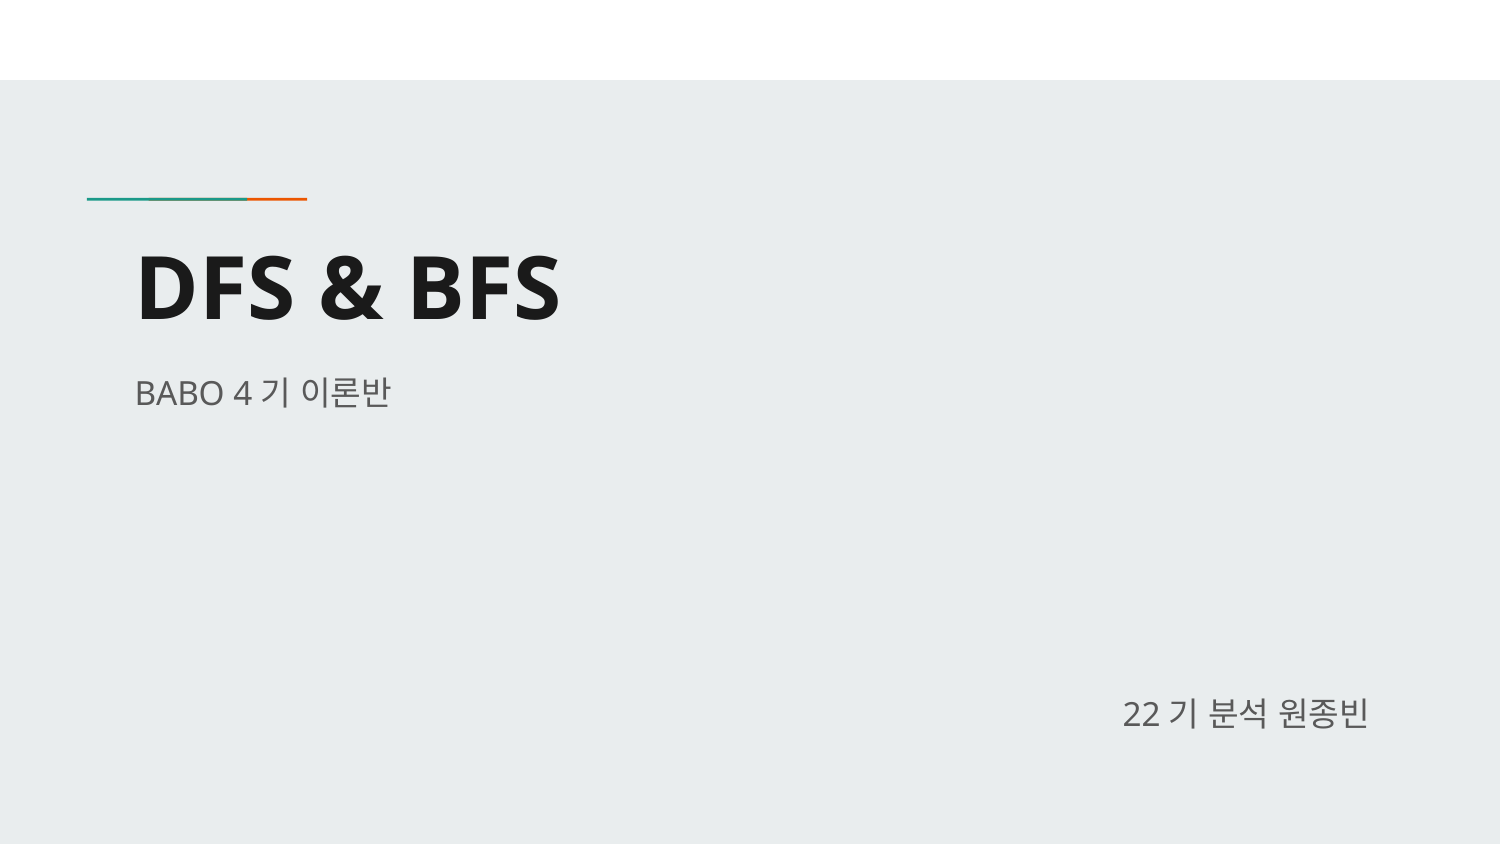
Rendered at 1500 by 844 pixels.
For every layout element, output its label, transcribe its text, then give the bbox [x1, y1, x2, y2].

title DFS & BFS [119, 216, 1381, 357]
text_box 22기 분석 원종빈 [1107, 677, 1424, 759]
subtitle BABO 4기 이론반 [119, 357, 1381, 447]
